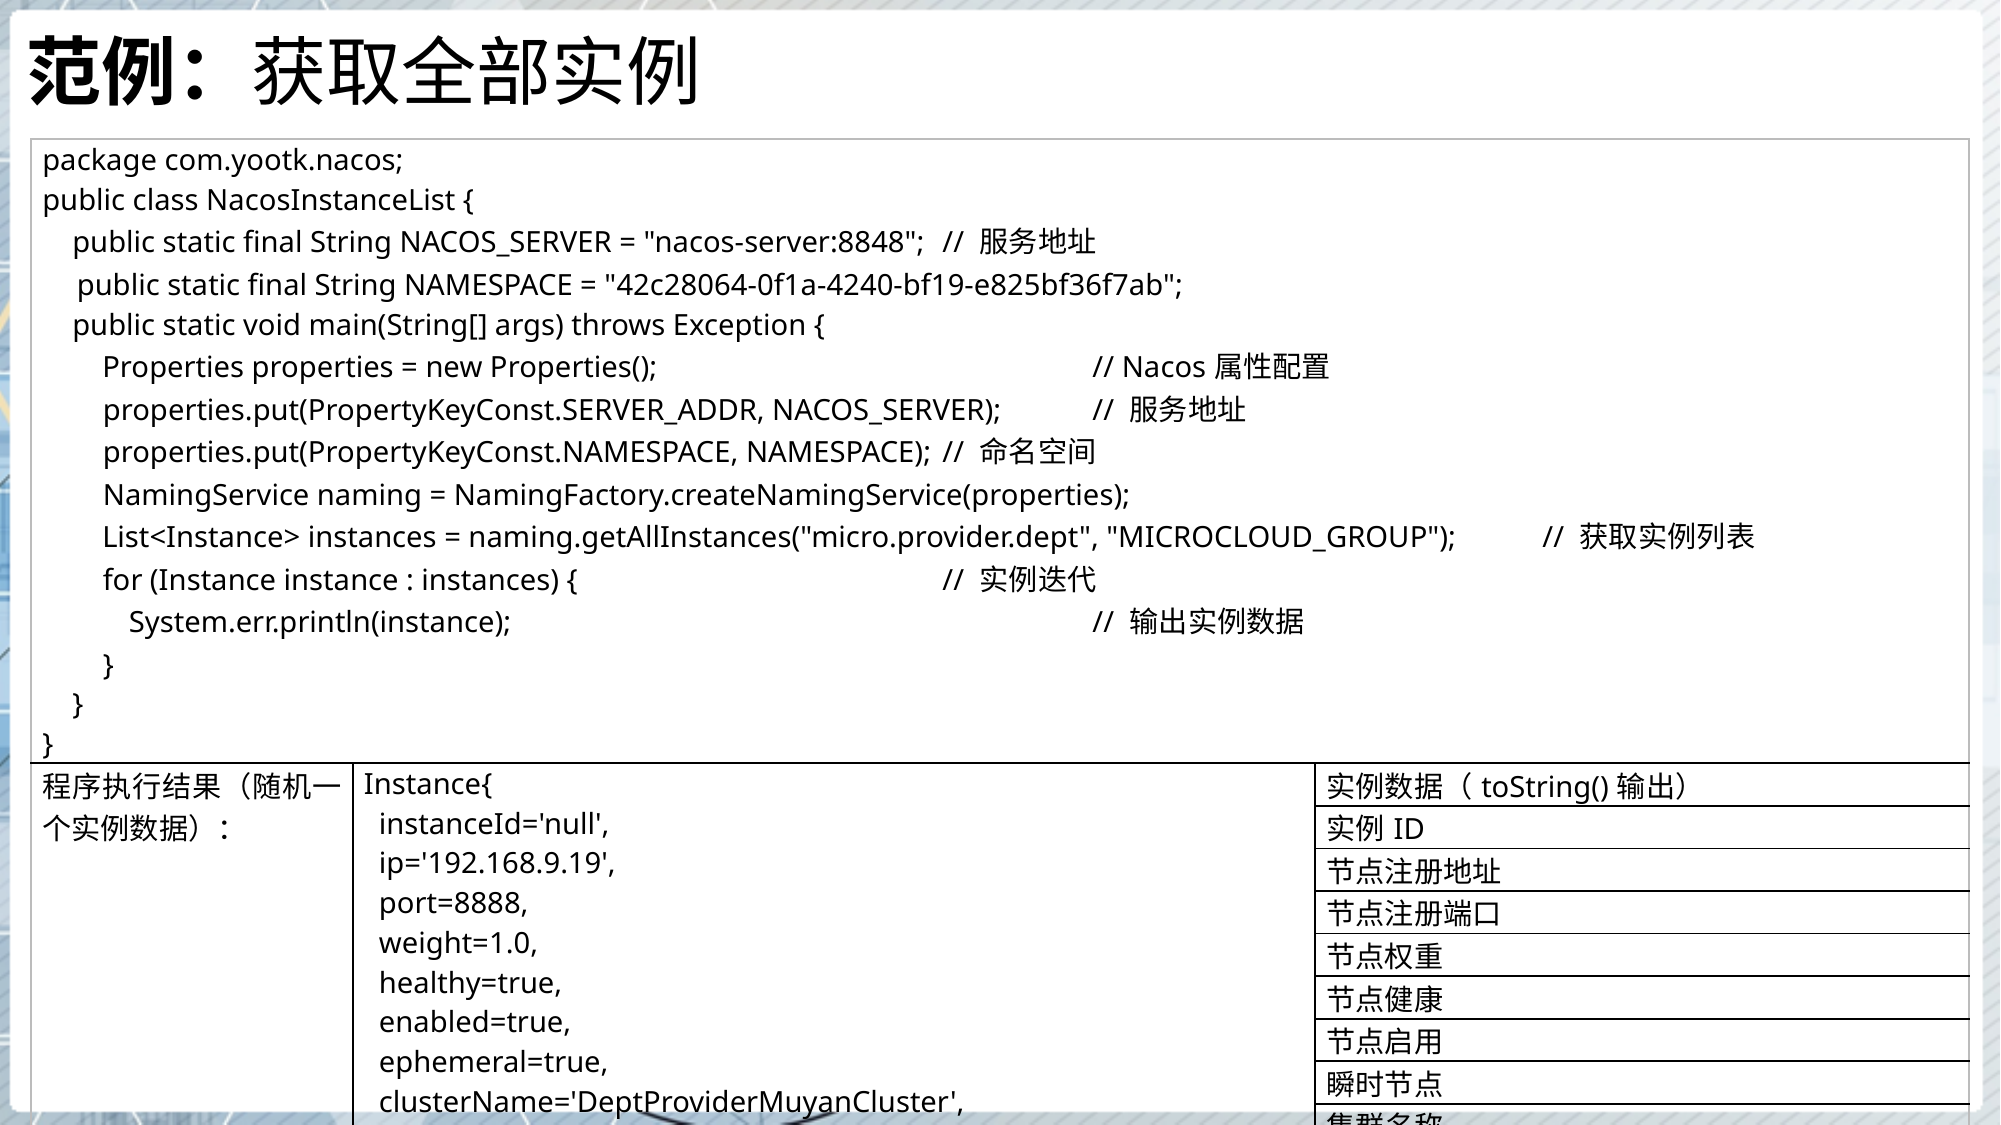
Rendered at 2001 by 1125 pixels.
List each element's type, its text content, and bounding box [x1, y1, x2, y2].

picture [0, 0, 2000, 1125]
table_cell 集群名称 [1316, 1105, 1968, 1125]
table_cell 节点健康 [1316, 977, 1968, 1018]
table_cell Instance{ instanceId='null', ip='192.168.9.19', port=8888, weight=1.0, healthy=true, enabled=true, ephemeral=true, clusterName='DeptProviderMuyanCluster', serviceName='MICROCLOUD_GROUP@@micro.provider.dept', metadata={}} [354, 764, 1314, 1125]
table_cell 节点注册端口 [1316, 892, 1968, 933]
table_header package com.yootk.nacos; public class NacosInstanceList { public static final String NACOS_SERVER = "nacos-server:8848"; // 服务地址 public static final String NAMESPACE = "42c28064-0f1a-4240-bf19-e825bf36f7ab"; public static void main(String[] args) throws Exception { Properties properties = new Properties(); // Nacos属性配置 properties.put(PropertyKeyConst.SERVER_ADDR, NACOS_SERVER); // 服务地址 properties.put(PropertyKeyConst.NAMESPACE, NAMESPACE); // 命名空间 NamingService naming = NamingFactory.createNamingService(properties); List<Instance> instances = naming.getAllInstances("micro.provider.dept", "MICROCLOUD_GROUP"); // 获取实例列表 for (Instance instance : instances) { // 实例迭代 System.err.println(instance); // 输出实例数据 } } } [32, 140, 1968, 762]
table_cell 实例数据（toString()输出） [1316, 764, 1968, 805]
title 范例：获取全部实例 [11, 11, 1983, 140]
table_cell 实例ID [1316, 807, 1968, 848]
table_cell 程序执行结果（随机一个实例数据）： [32, 764, 352, 1125]
table_cell 瞬时节点 [1316, 1062, 1968, 1103]
table_cell 节点权重 [1316, 934, 1968, 975]
table_cell 节点注册地址 [1316, 849, 1968, 890]
table_cell 节点启用 [1316, 1020, 1968, 1060]
